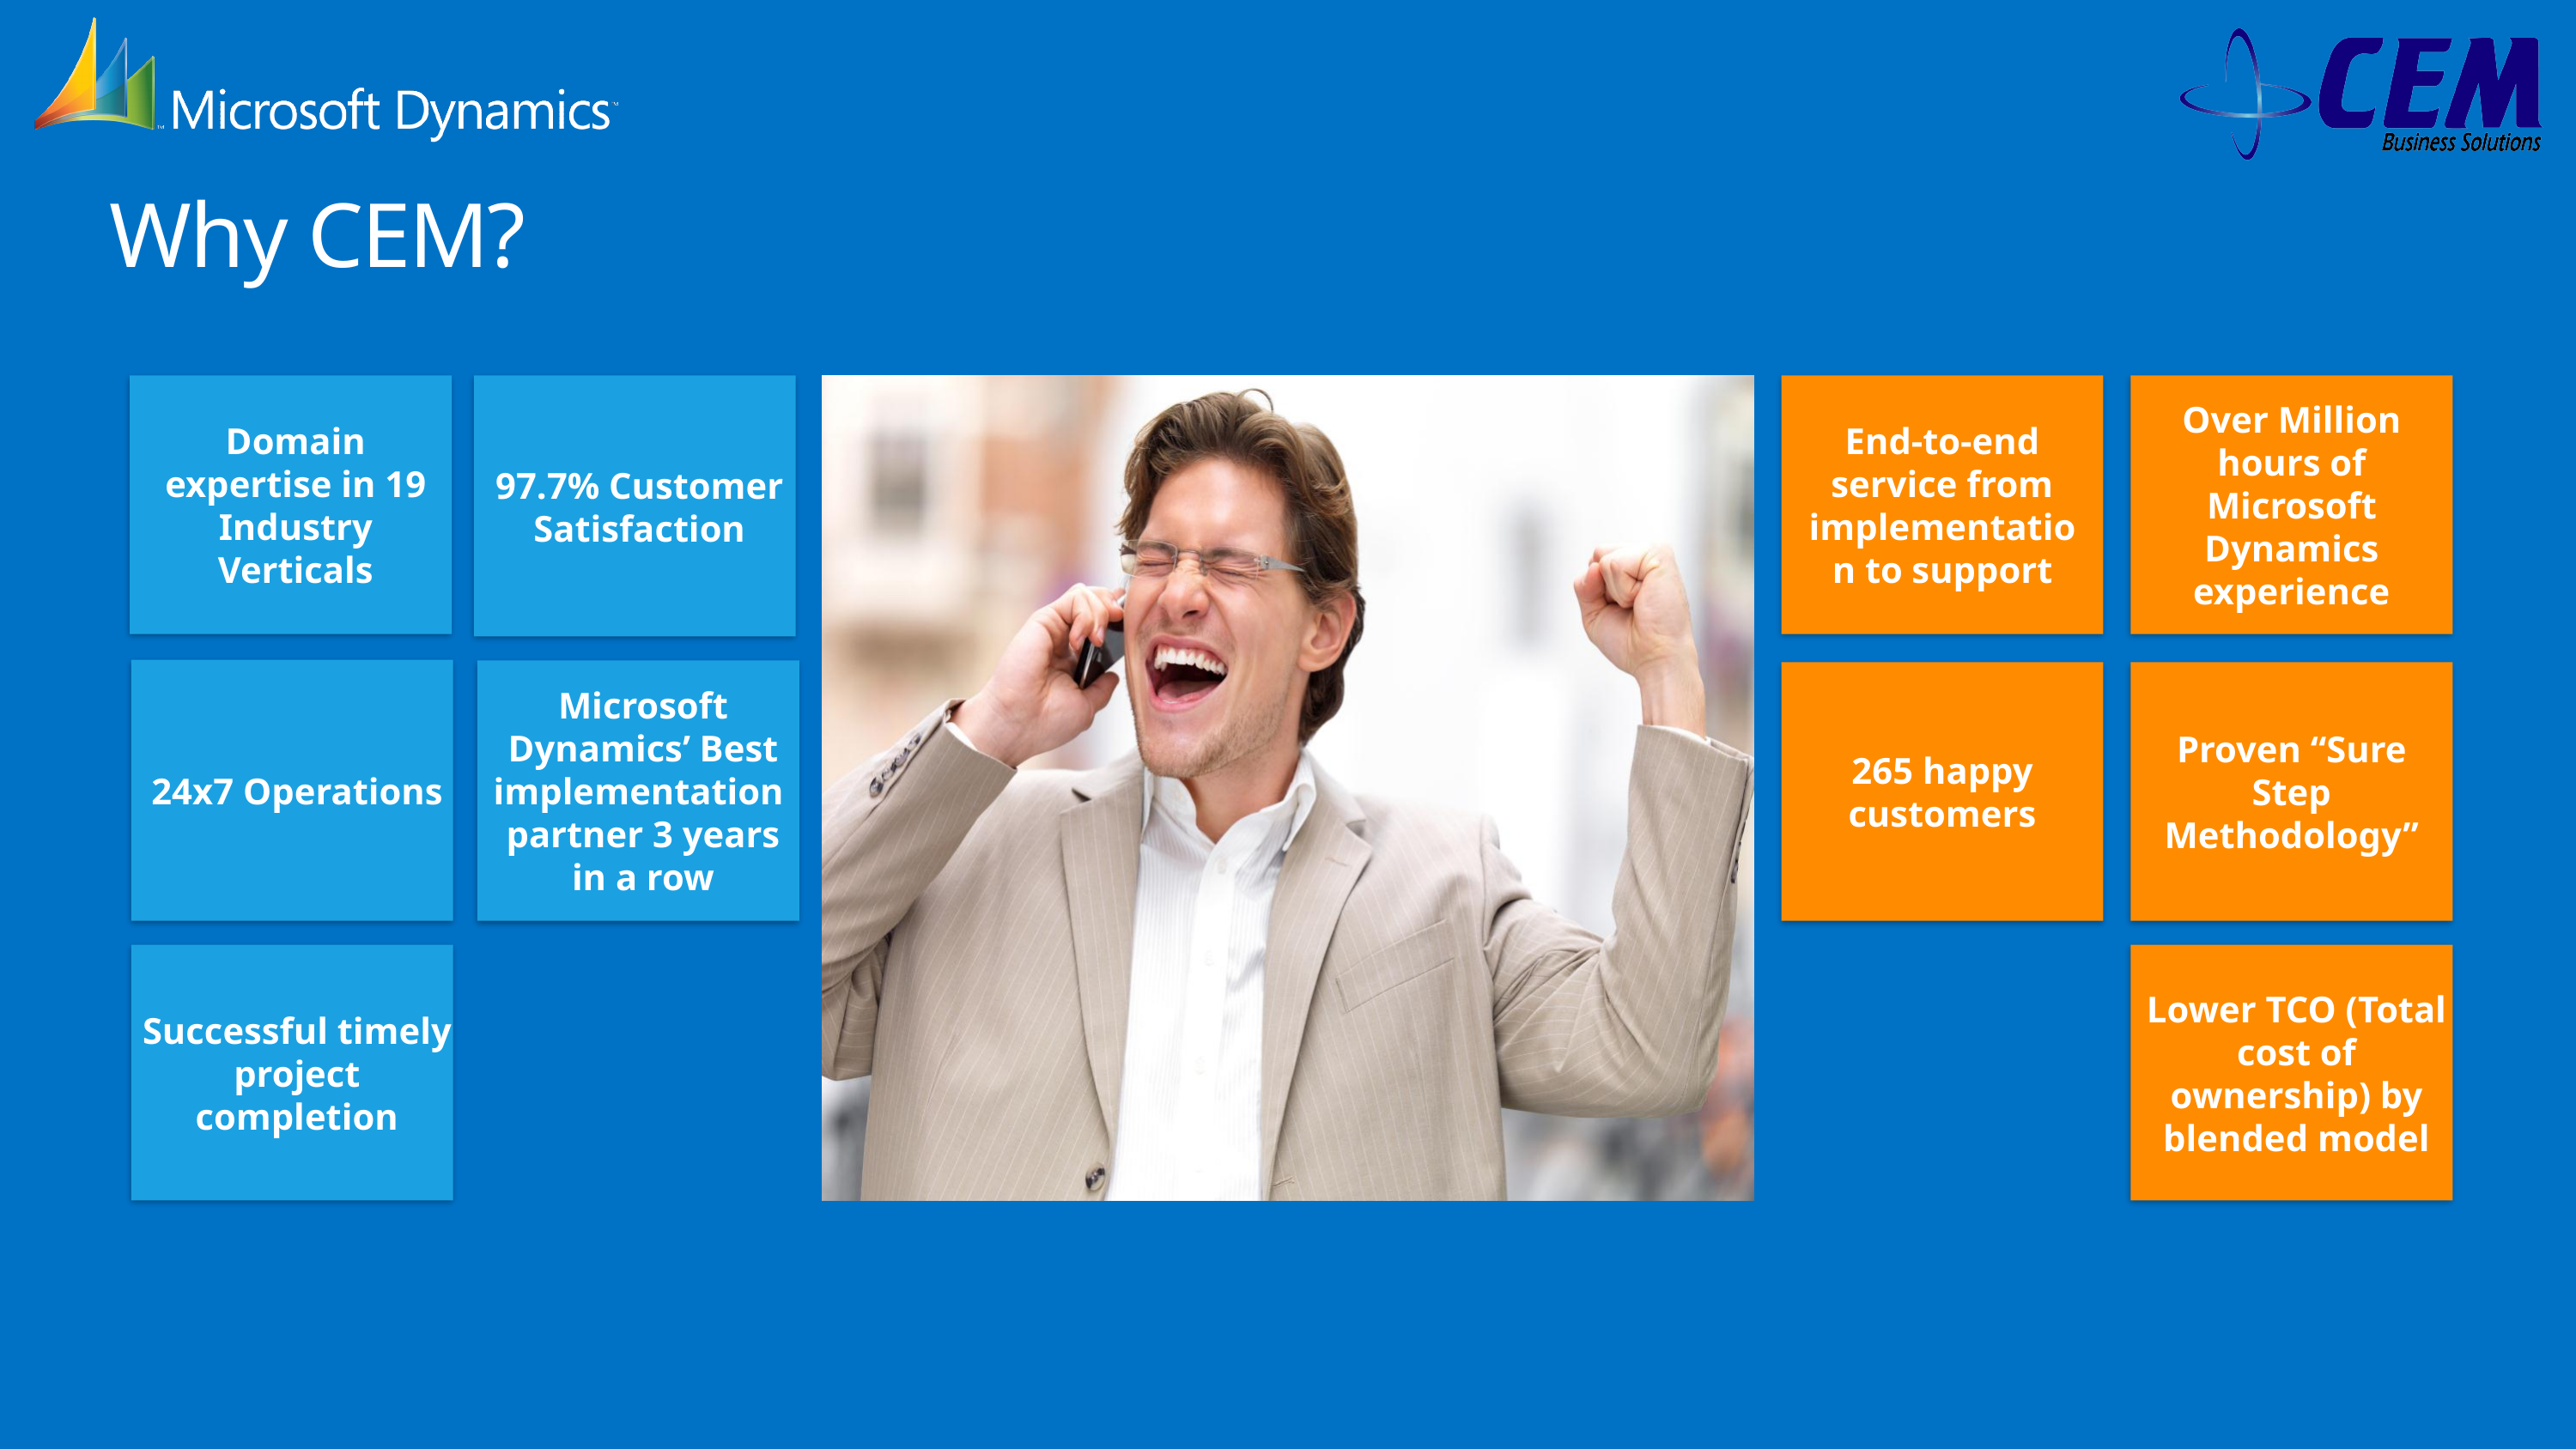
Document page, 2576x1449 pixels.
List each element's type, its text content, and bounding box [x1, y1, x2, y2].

text_box 265 happy customers [1781, 662, 2104, 921]
text_box Proven “Sure Step Methodology” [2130, 662, 2453, 921]
text_box Domain expertise in 19 Industry Verticals [129, 375, 453, 634]
picture [2166, 0, 2565, 188]
text_box Over Million hours of Microsoft Dynamics experience [2130, 375, 2453, 634]
text_box 97.7% Customer Satisfaction [473, 375, 796, 637]
text_box Microsoft Dynamics’ Best implementation partner 3 years in a row [477, 660, 800, 921]
text_box Successful timely project completion [131, 944, 453, 1201]
text_box Why CEM? [109, 191, 2466, 287]
text_box End-to-end service from implementation to support [1781, 375, 2104, 634]
picture [822, 374, 1754, 1201]
picture [33, 15, 620, 143]
text_box Lower TCO (Total cost of ownership) by blended model [2130, 944, 2453, 1201]
text_box 24x7 Operations [131, 659, 453, 921]
